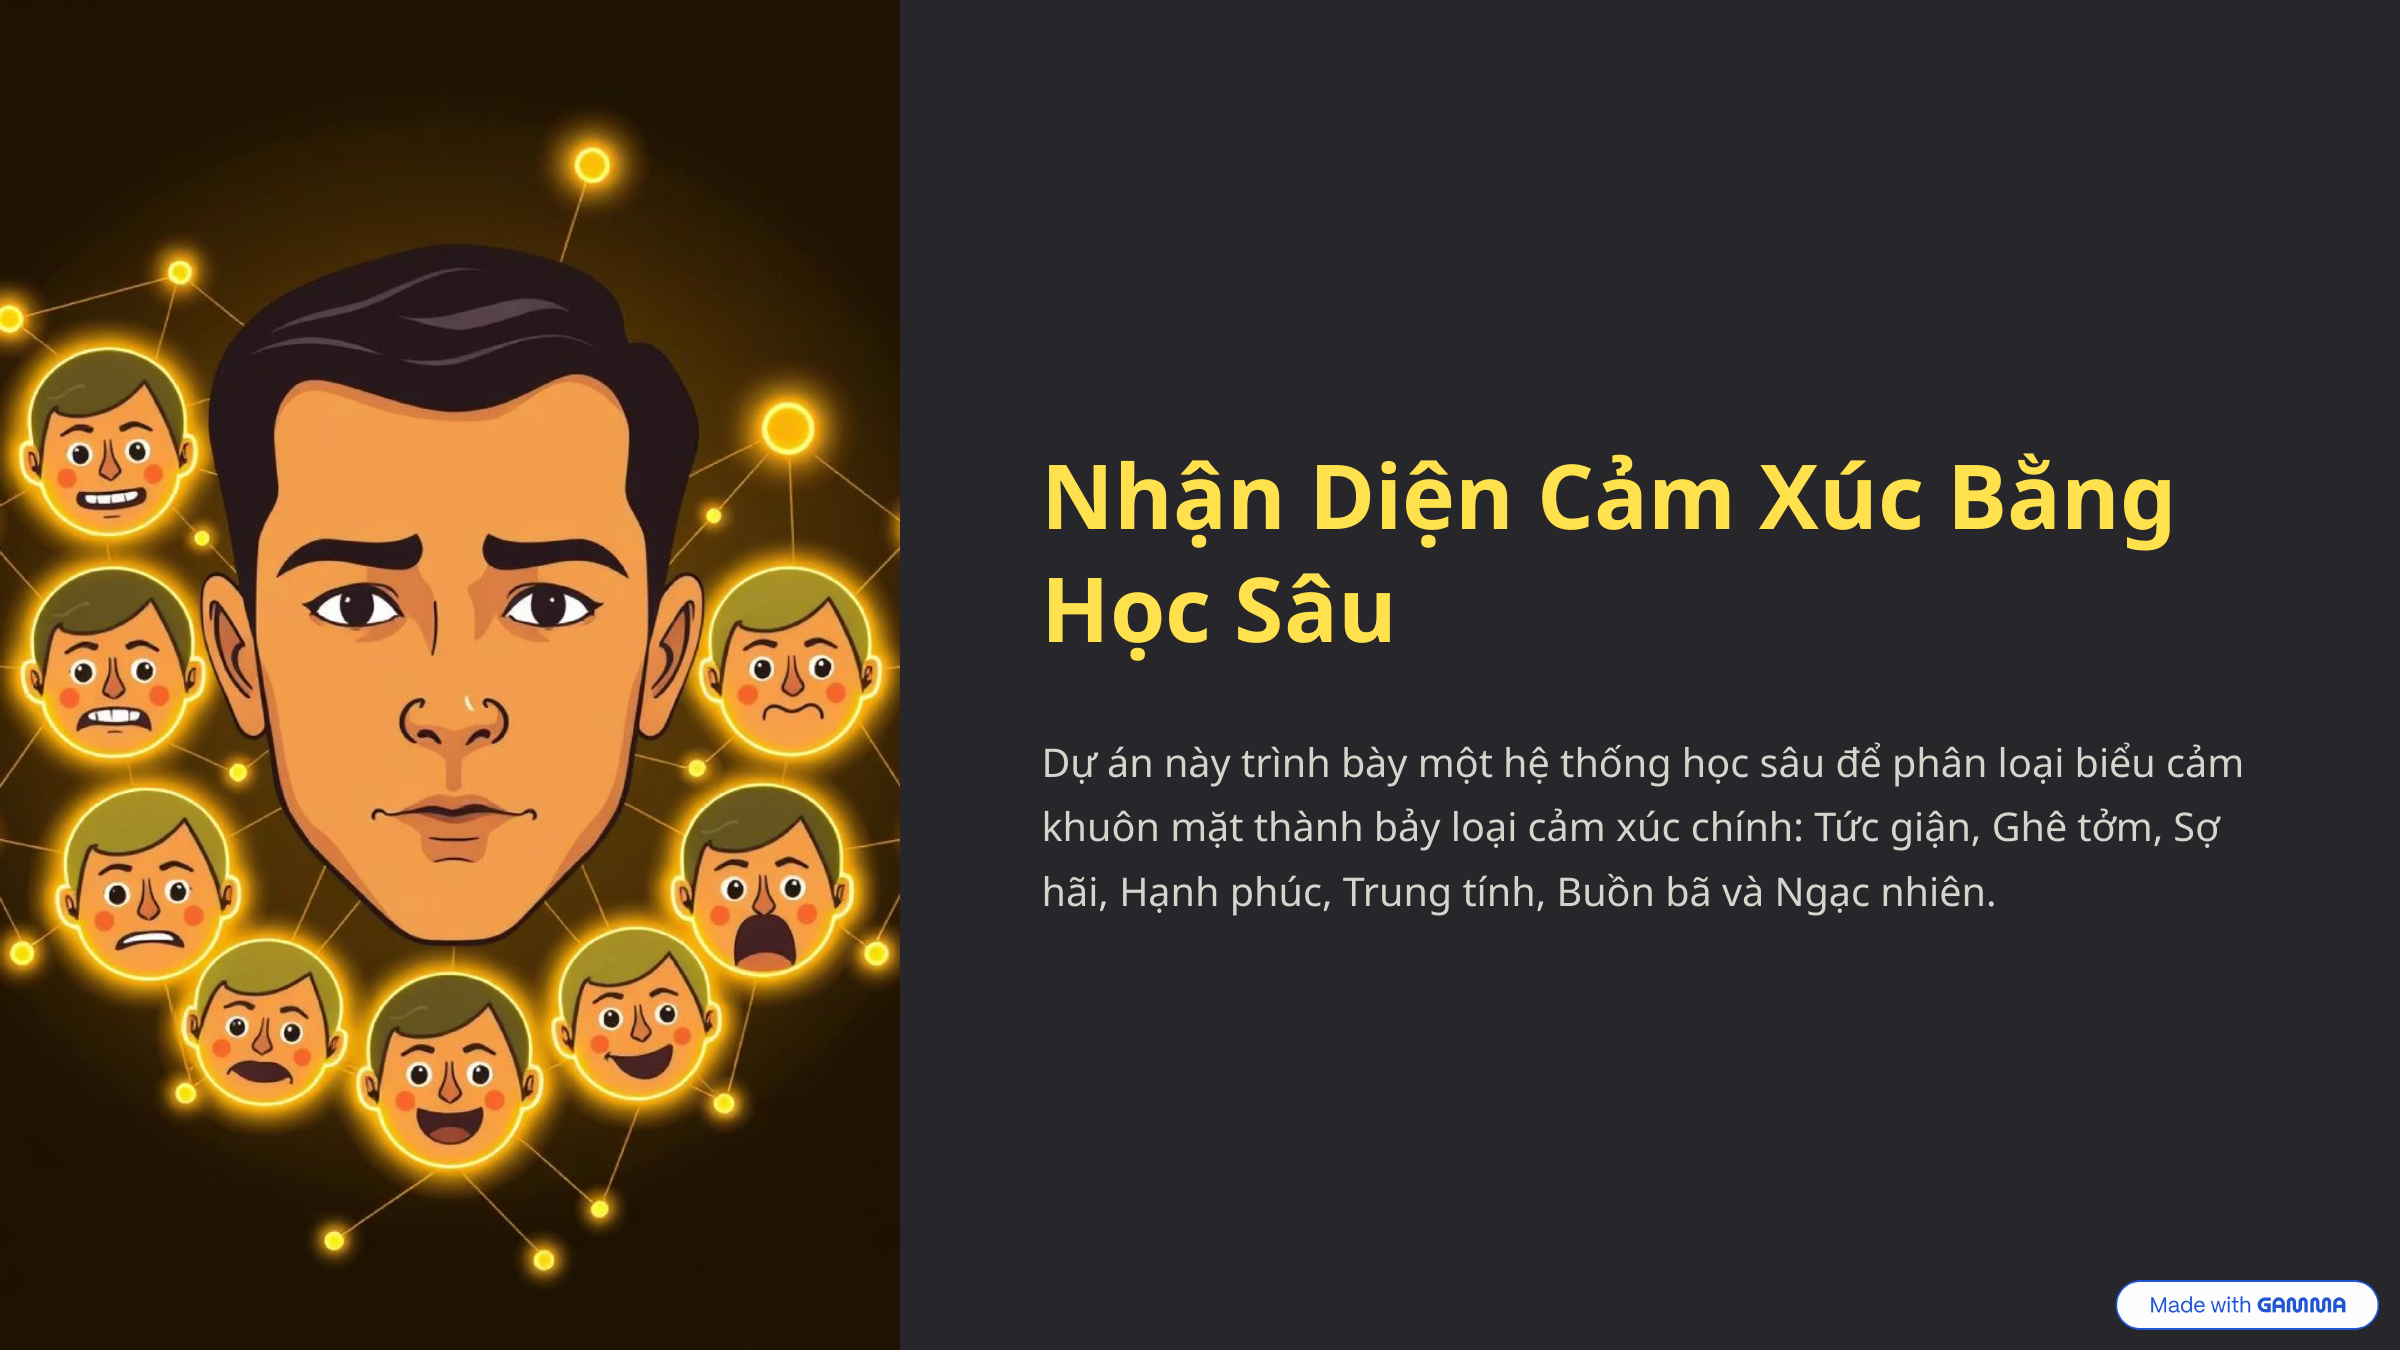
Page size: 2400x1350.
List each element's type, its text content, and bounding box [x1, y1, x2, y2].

text_box Nhận Diện Cảm Xúc Bằng Học Sâu [1041, 434, 2259, 660]
text_box Dự án này trình bày một hệ thống học sâu để phân loại biểu cảm khuôn mặt thành bảy loại cảm xúc chính: Tức giận, Ghê tởm, Sợ hãi, Hạnh phúc, Trung tính, Buồn bã và Ngạc nhiên. [1041, 720, 2259, 915]
picture [2106, 1271, 2389, 1339]
picture [0, 0, 900, 1350]
